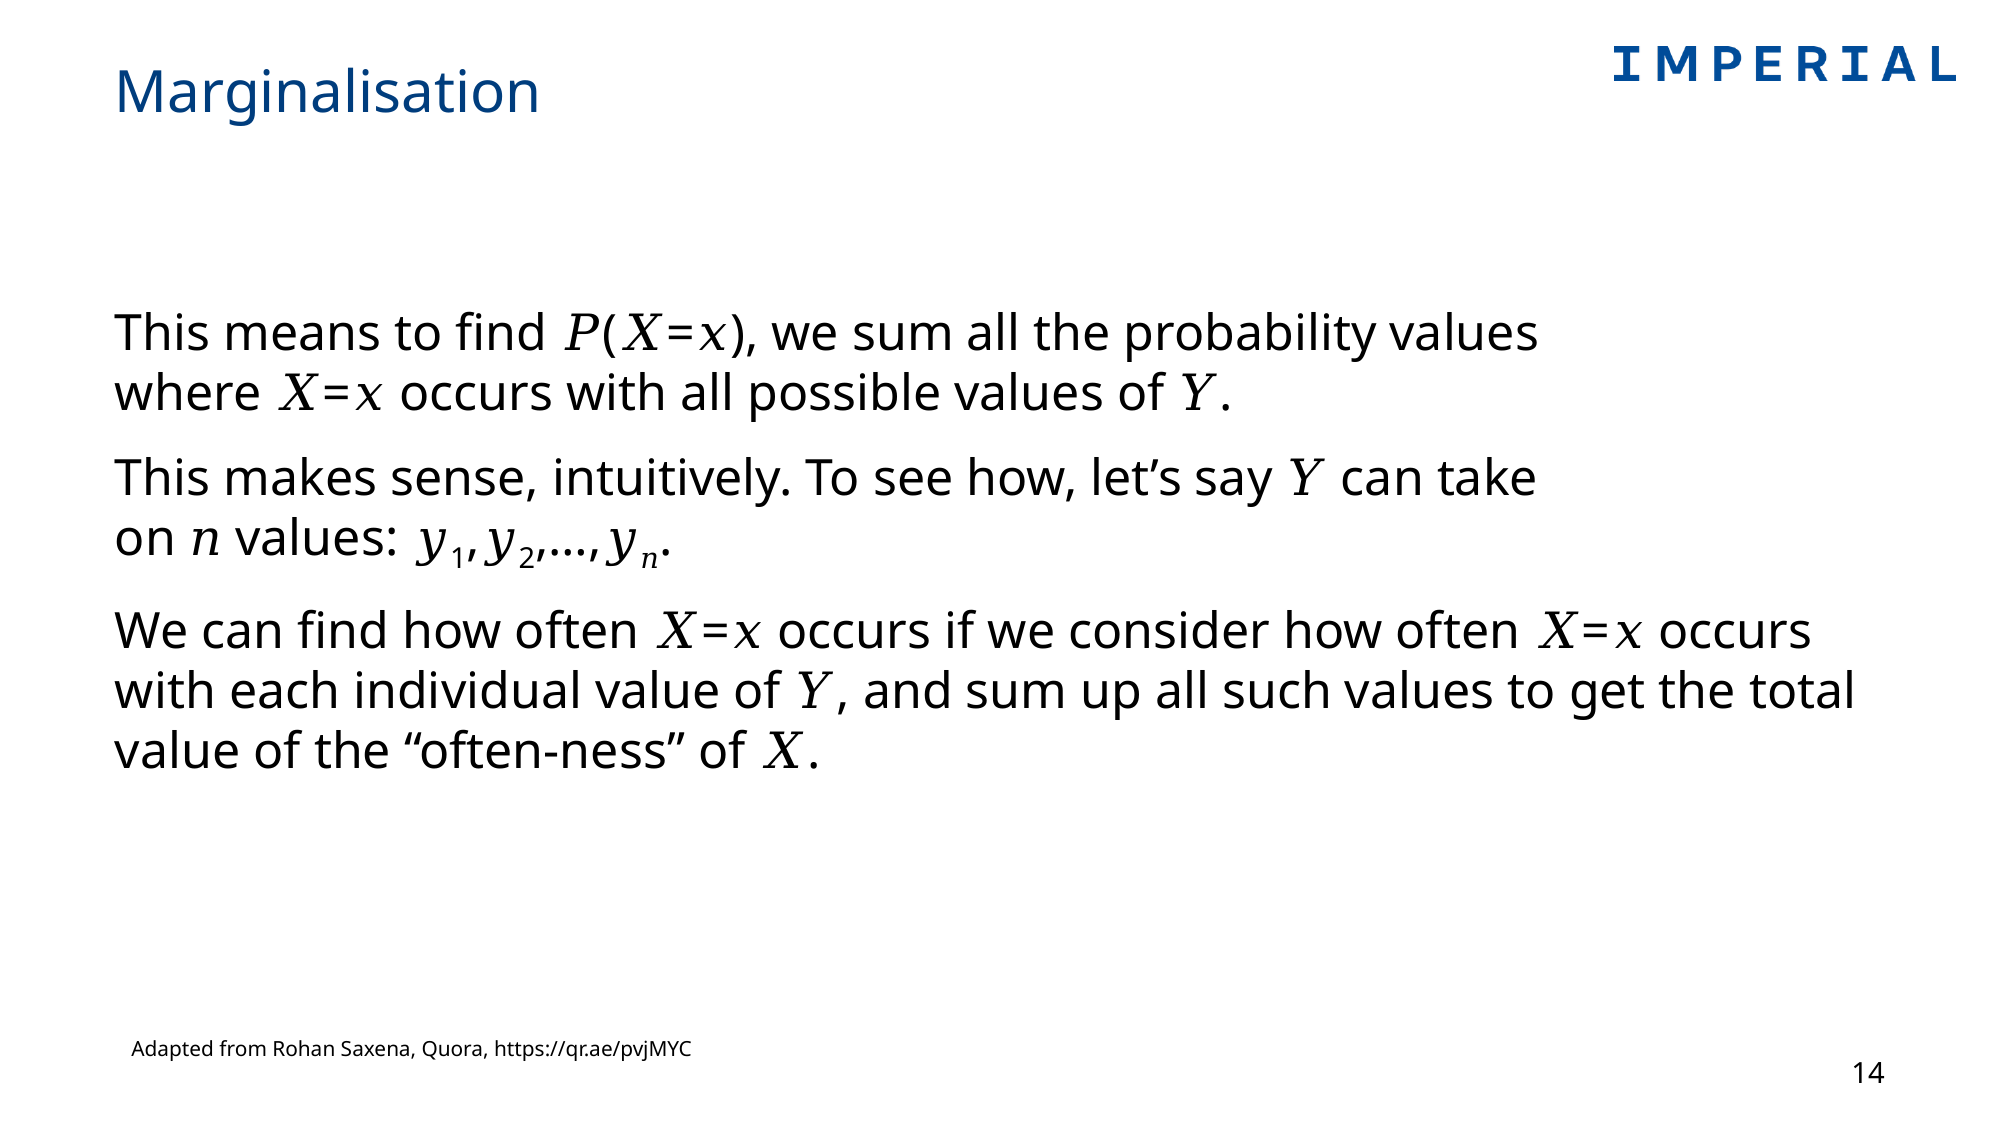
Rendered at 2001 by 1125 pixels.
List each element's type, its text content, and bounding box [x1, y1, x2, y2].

slide_number 14 [1433, 1046, 1901, 1103]
picture [1900, 46, 1956, 81]
title Marginalisation [99, 0, 1900, 184]
text_box Adapted from Rohan Saxena, Quora, https://qr.ae/pvjMYC [116, 1027, 1017, 1068]
